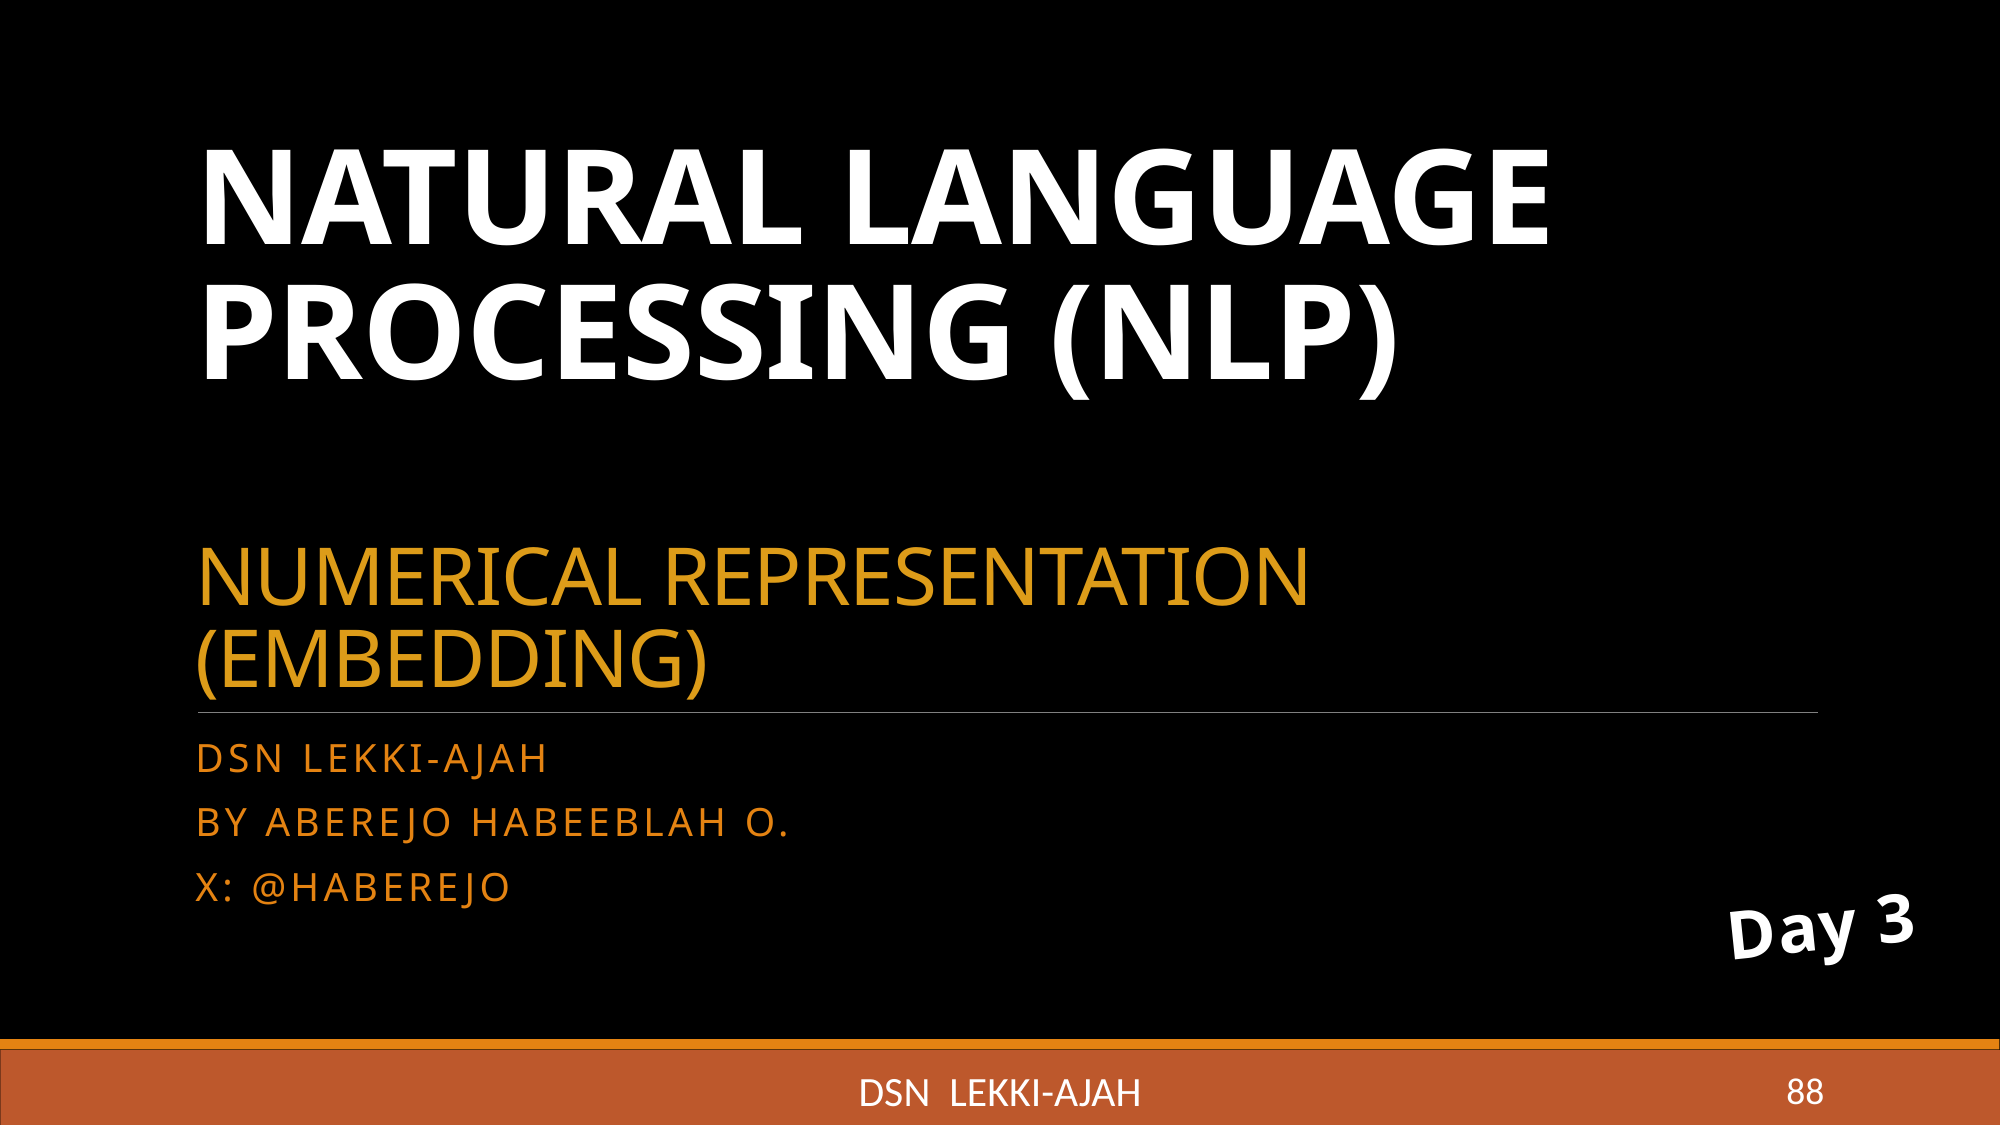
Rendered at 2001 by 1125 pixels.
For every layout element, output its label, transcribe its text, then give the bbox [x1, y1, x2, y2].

text_box Day 3 [1706, 853, 1954, 983]
title NATURAL LANGUAGE PROCESSING (NLP) NUMERICAL REPRESENTATION (EMBEDDING) [180, 126, 1830, 712]
footer DSN LEKKI-AJAH [604, 1059, 1396, 1120]
slide_number 88 [1624, 1059, 1840, 1120]
subtitle DSN LEKKI-AJAH BY ABEREJO HABEEBLAH O. X: @haberejo [180, 730, 1831, 919]
